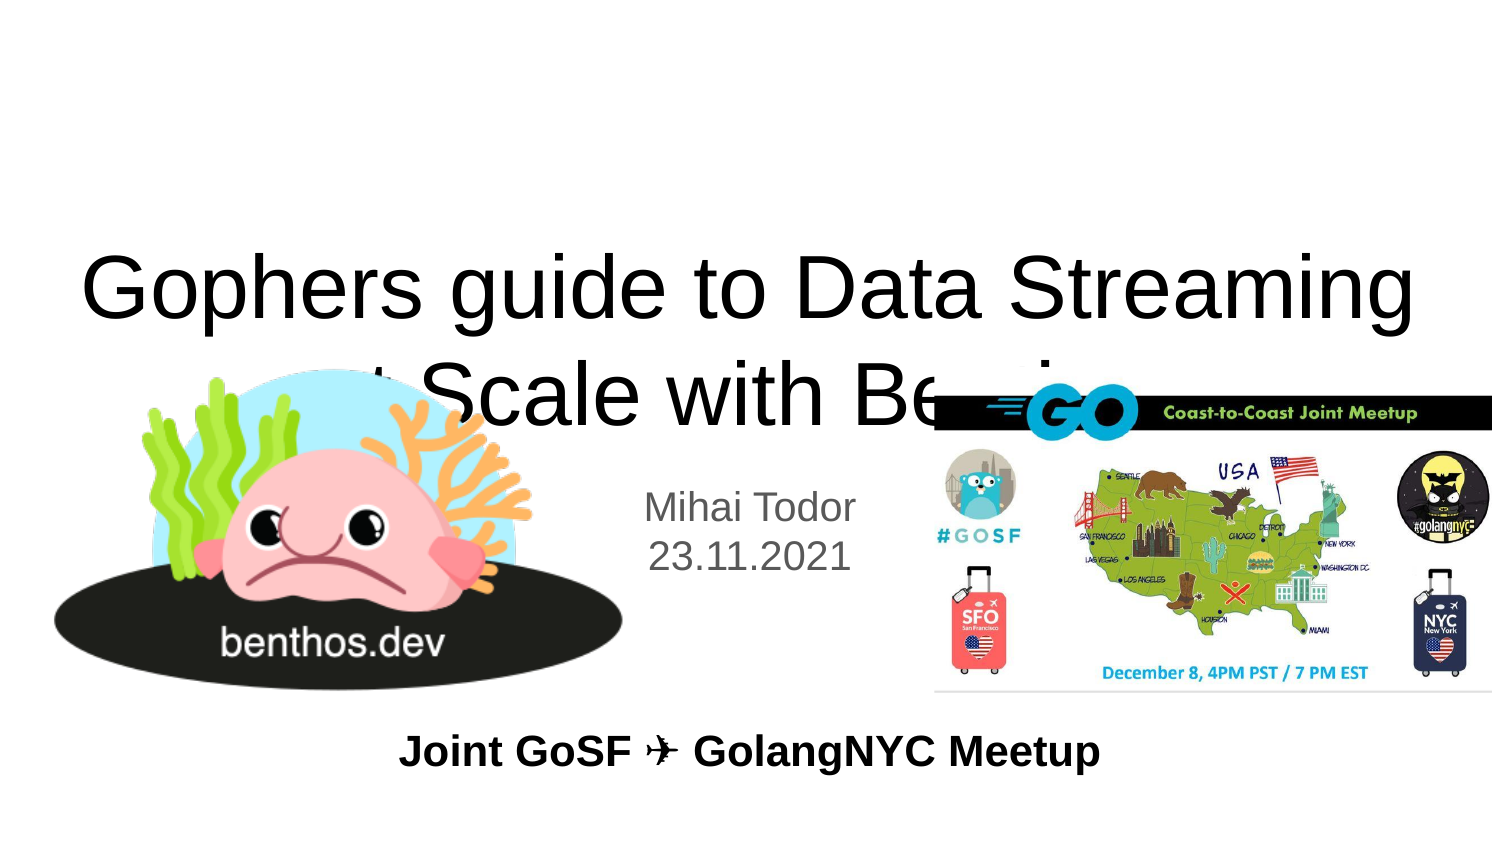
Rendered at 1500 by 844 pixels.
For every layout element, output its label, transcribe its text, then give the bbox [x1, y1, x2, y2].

subtitle Mihai Todor 23.11.2021 [629, 464, 928, 595]
picture [934, 367, 1493, 693]
title Gophers guide to Data Streaming at Scale with Benthos [51, 122, 1449, 459]
text_box Joint GoSF ✈ GolangNYC Meetup [368, 707, 1132, 790]
picture [50, 367, 625, 693]
